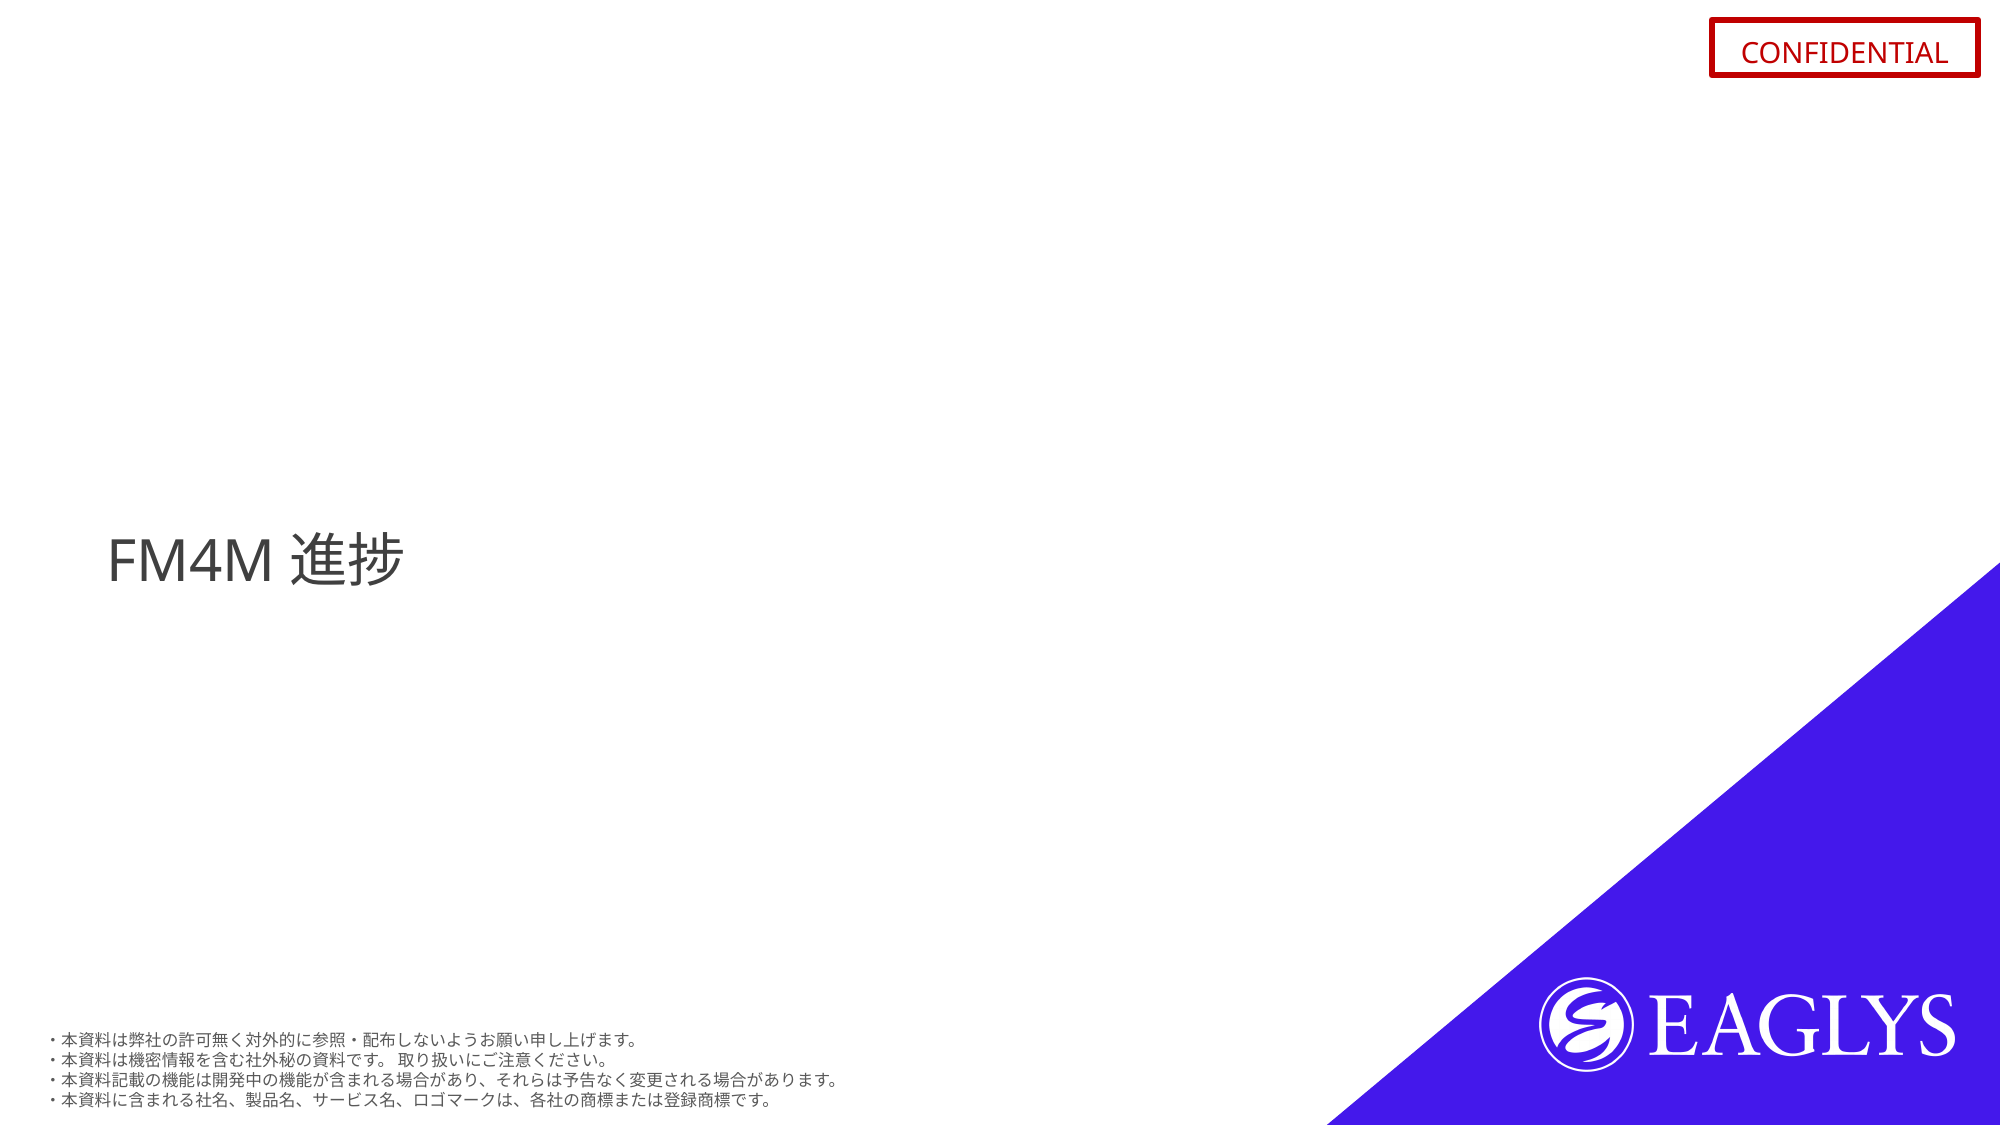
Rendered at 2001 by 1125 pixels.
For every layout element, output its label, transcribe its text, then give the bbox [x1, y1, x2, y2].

list FM4M進捗 [68, 512, 1445, 613]
picture [1539, 977, 1955, 1072]
